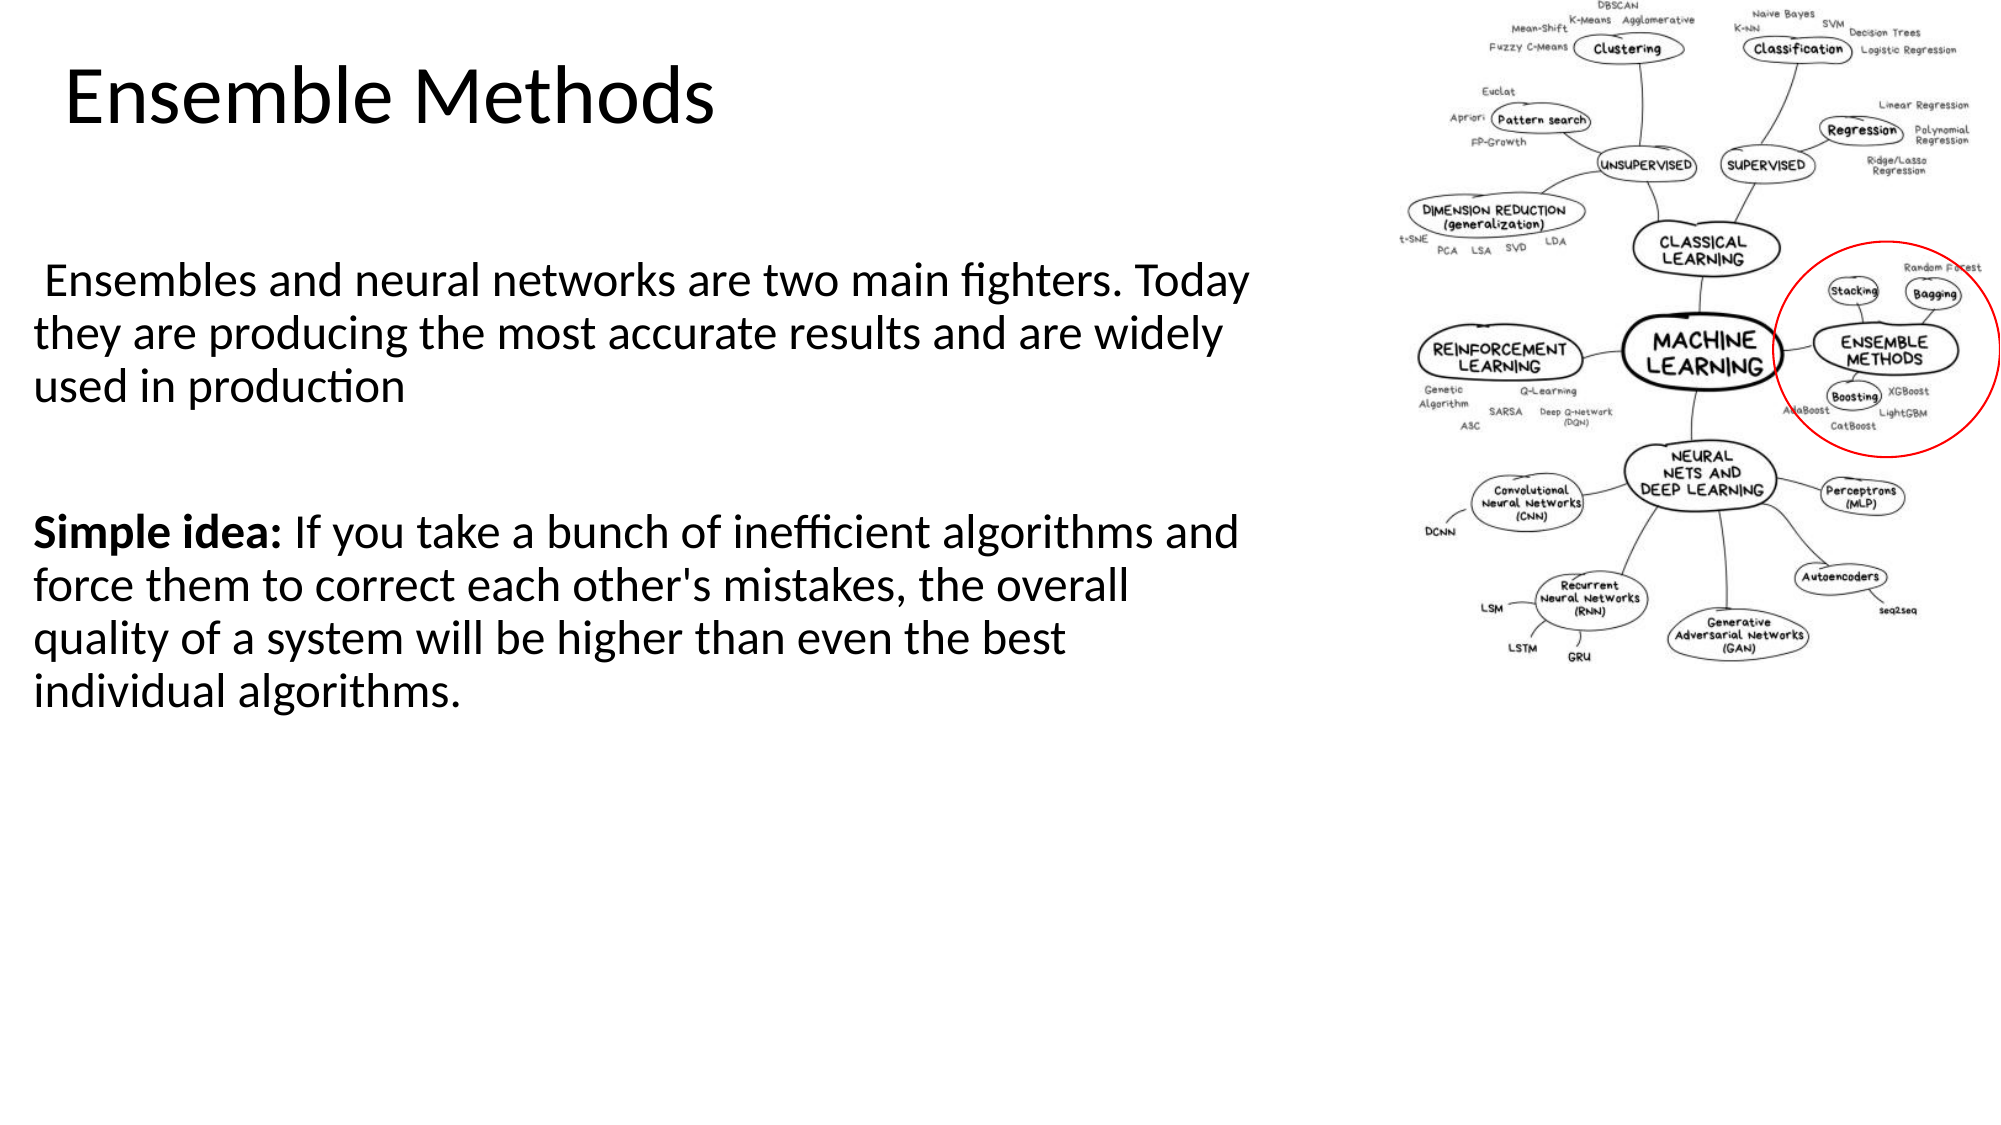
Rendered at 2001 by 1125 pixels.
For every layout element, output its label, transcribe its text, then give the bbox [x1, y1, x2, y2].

text_box Ensemble Methods [49, 44, 1374, 527]
text_box Ensembles and neural networks are two main fighters. Today they are producing the most accurate results and are widely used in production Simple idea: If you take a bunch of inefficient algorithms and force them to correct each other's mistakes, the overall quality of a system will be higher than even the best individual algorithms. [18, 246, 1276, 729]
picture [1399, 0, 1982, 664]
text_box [1982, 289, 2000, 410]
